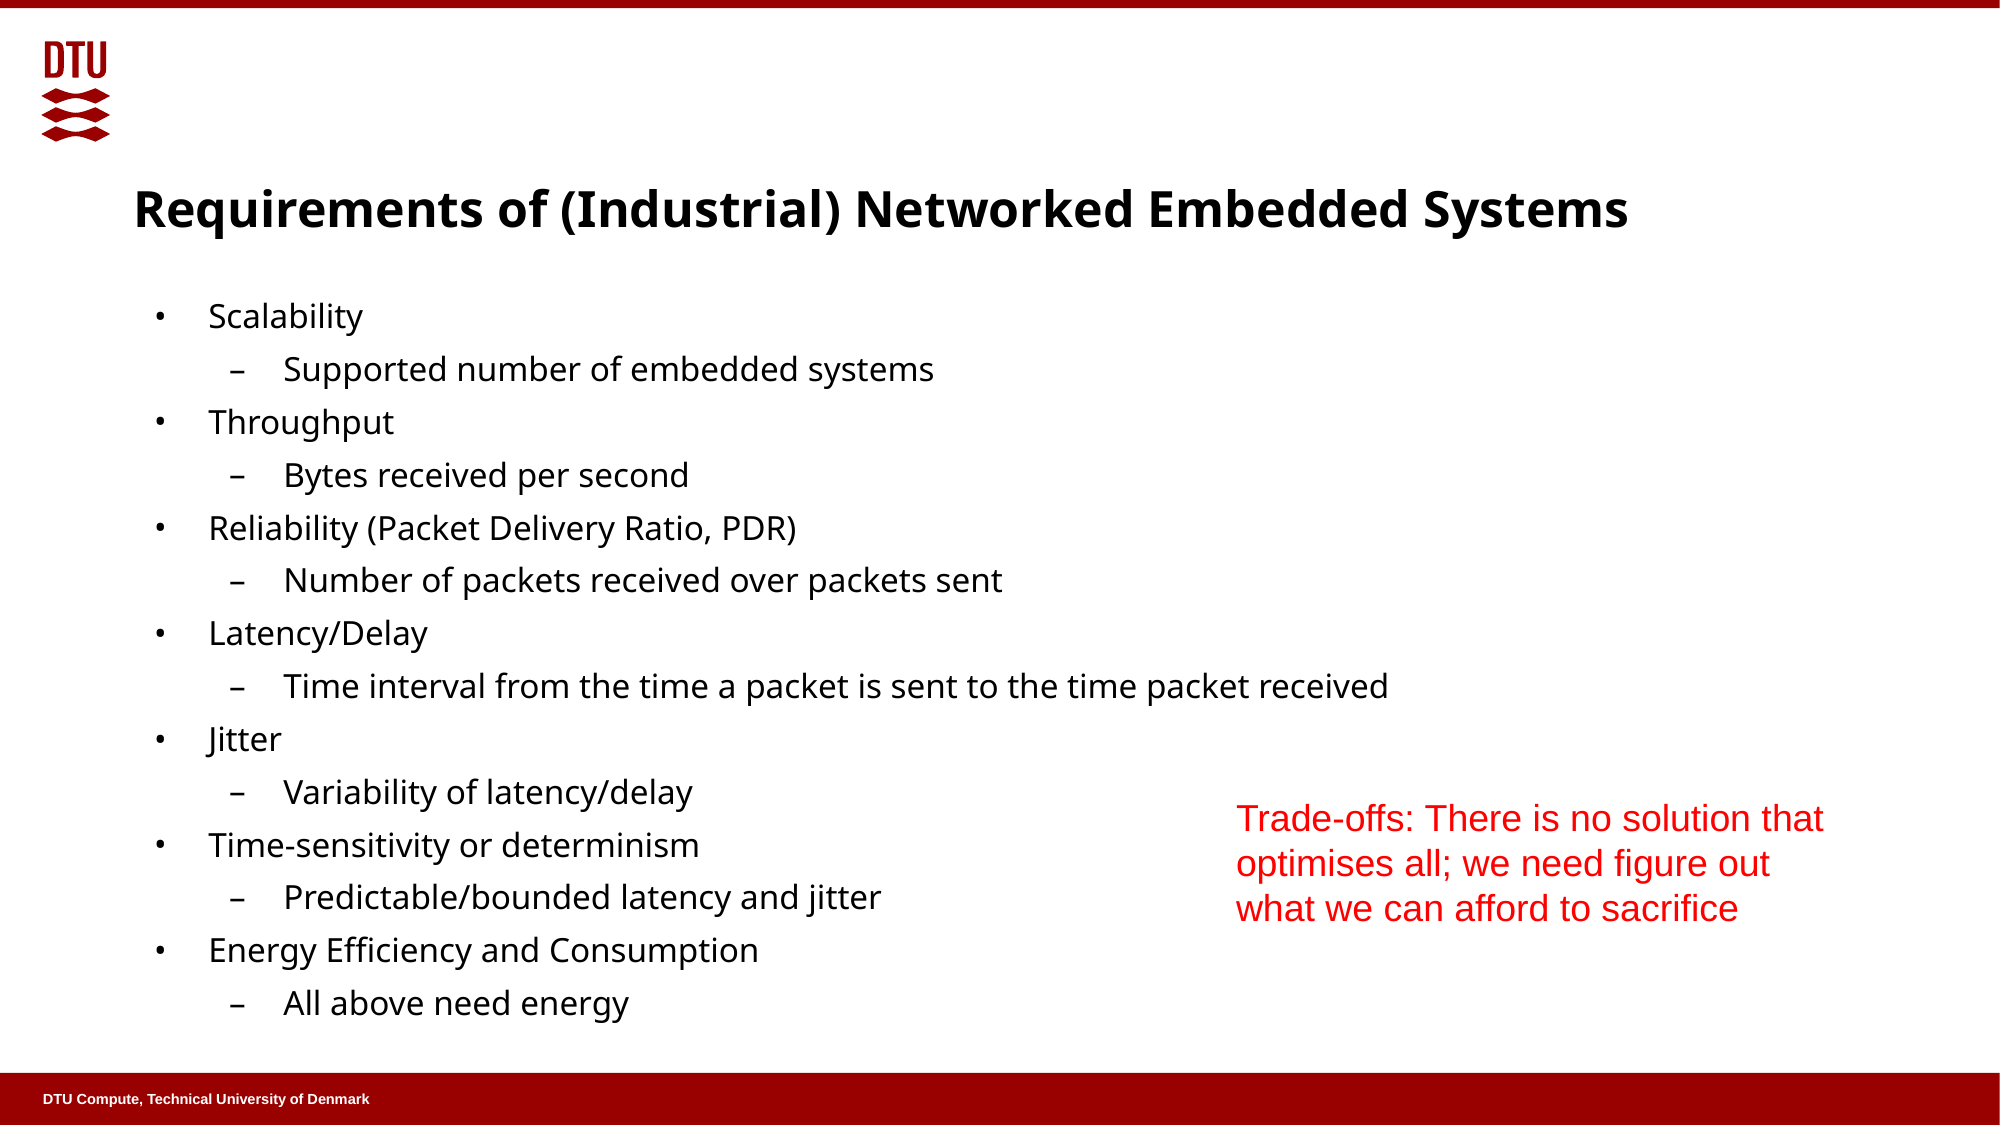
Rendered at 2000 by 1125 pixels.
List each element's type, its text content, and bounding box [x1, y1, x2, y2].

text_box Trade-offs: There is no solution that optimises all; we need figure out what we can afford to sacrifice [1236, 794, 1834, 930]
title Requirements of (Industrial) Networked Embedded Systems [133, 50, 1851, 238]
list Scalability Supported number of embedded systems Throughput Bytes received per second Reliability (Packet Delivery Ratio, PDR) Number of packets received over packets sent Latency/Delay Time interval from the time a packet is sent to the time packet received Jitter Variability of latency/delay Time-sensitivity or determinism Predictable/bounded latency and jitter Energy Efficiency and Consumption All above need energy [133, 262, 1834, 1012]
